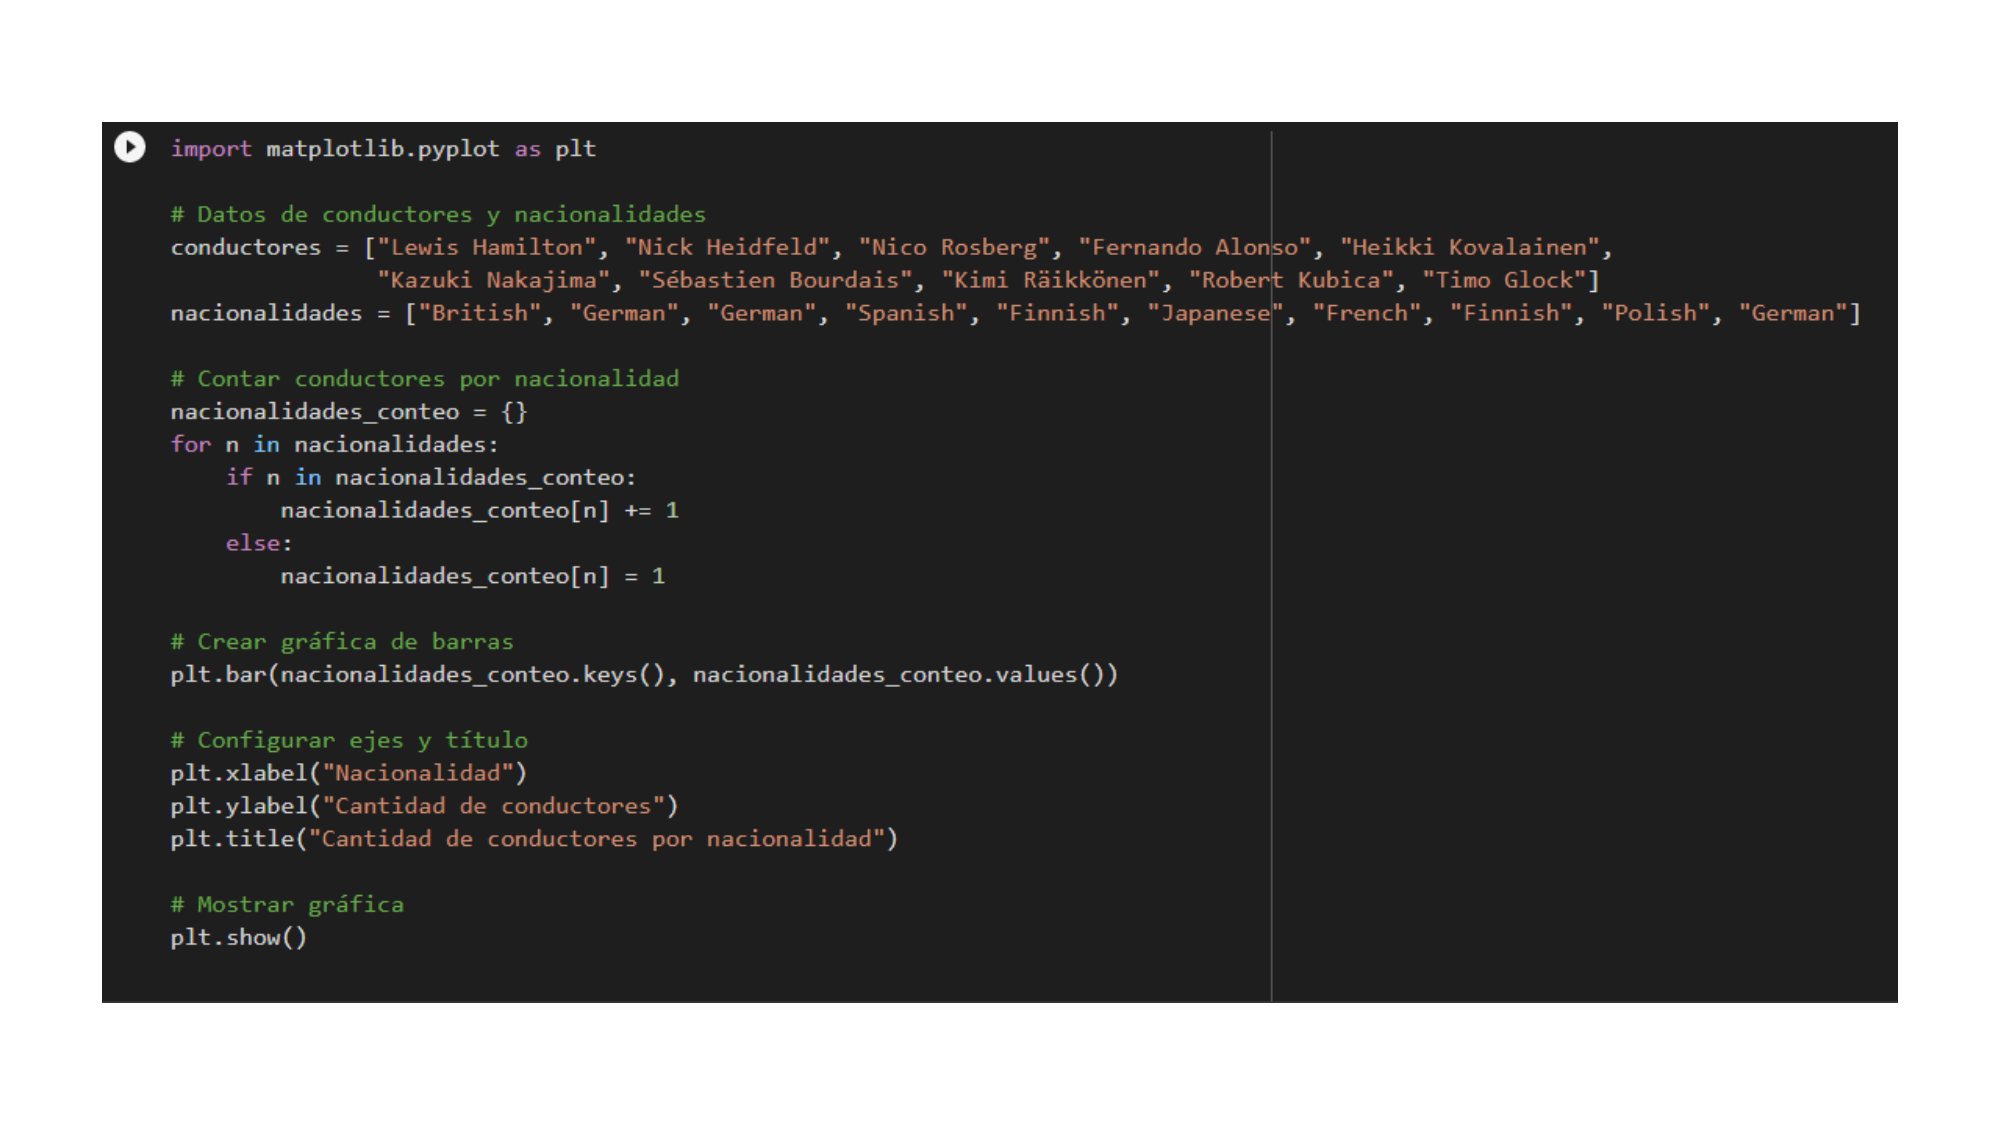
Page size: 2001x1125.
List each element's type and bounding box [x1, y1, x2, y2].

picture [102, 122, 1898, 1003]
